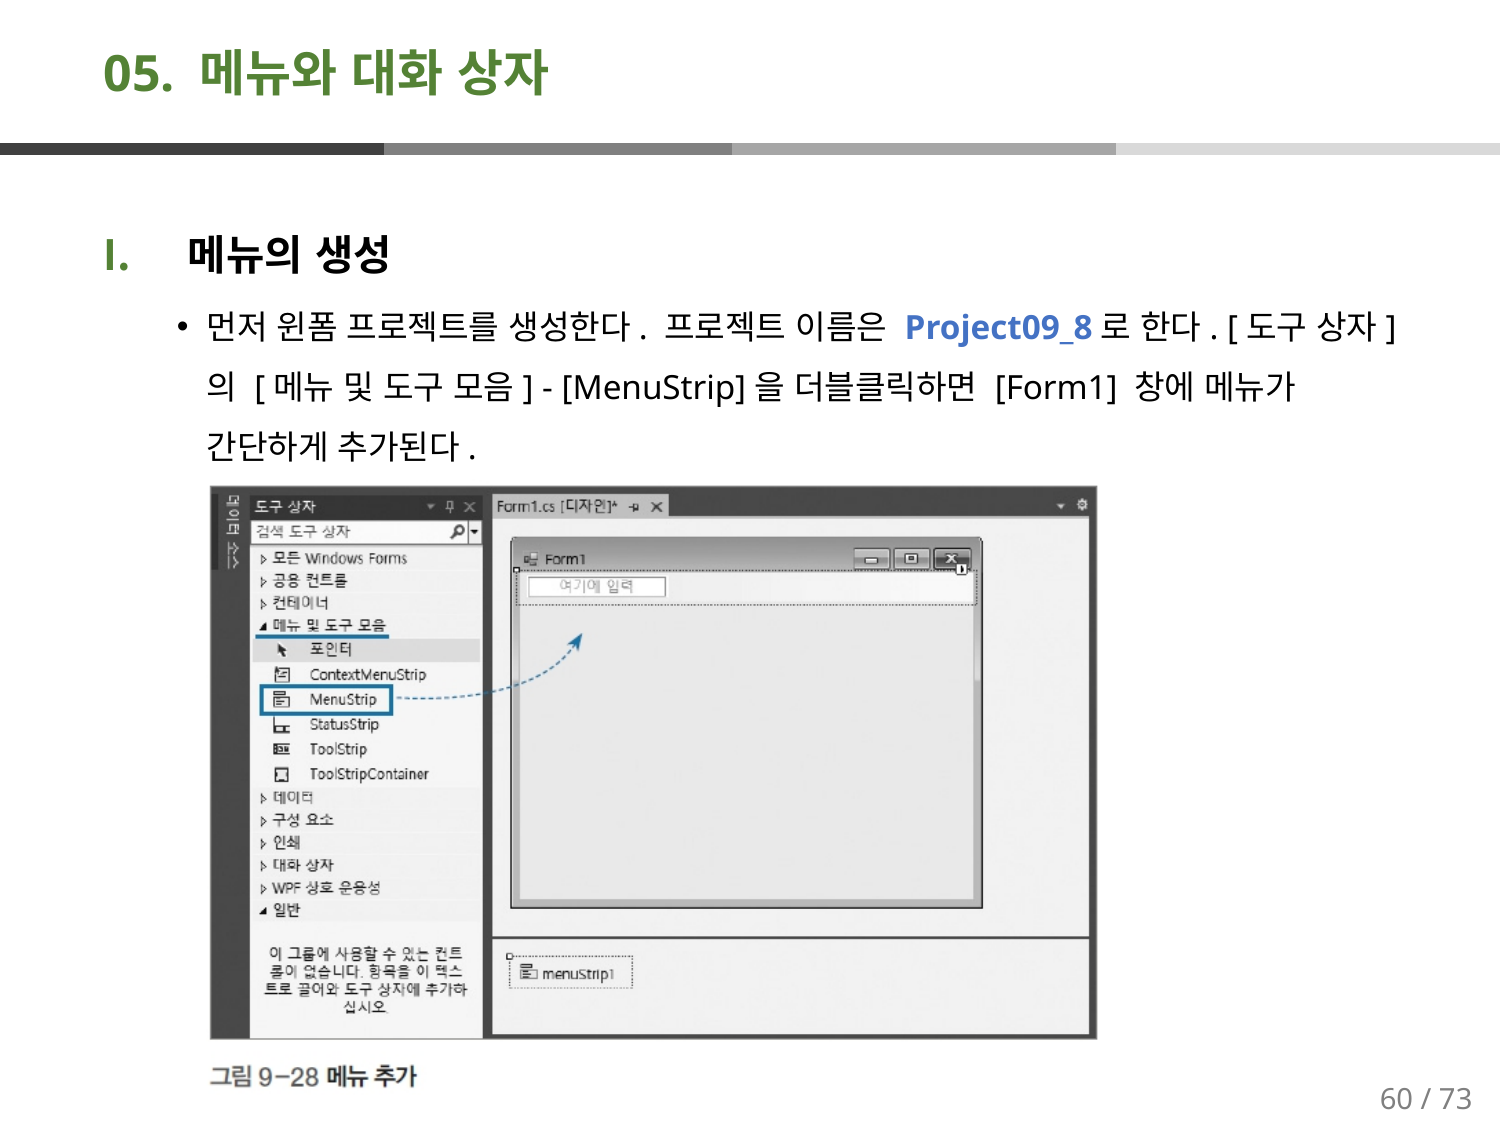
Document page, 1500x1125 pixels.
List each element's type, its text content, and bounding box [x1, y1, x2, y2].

title 05. 메뉴와 대화 상자 [88, 30, 1400, 121]
picture [206, 479, 1103, 1095]
list 메뉴의 생성 먼저 윈폼 프로젝트를 생성한다. 프로젝트 이름은 Project09_8로 한다. [도구 상자]의 [메뉴 및 도구 모음] - [MenuStrip]을 더블클릭하면 [Form1] 창에 메뉴가 간단하게 추가된다. [88, 196, 1424, 1125]
